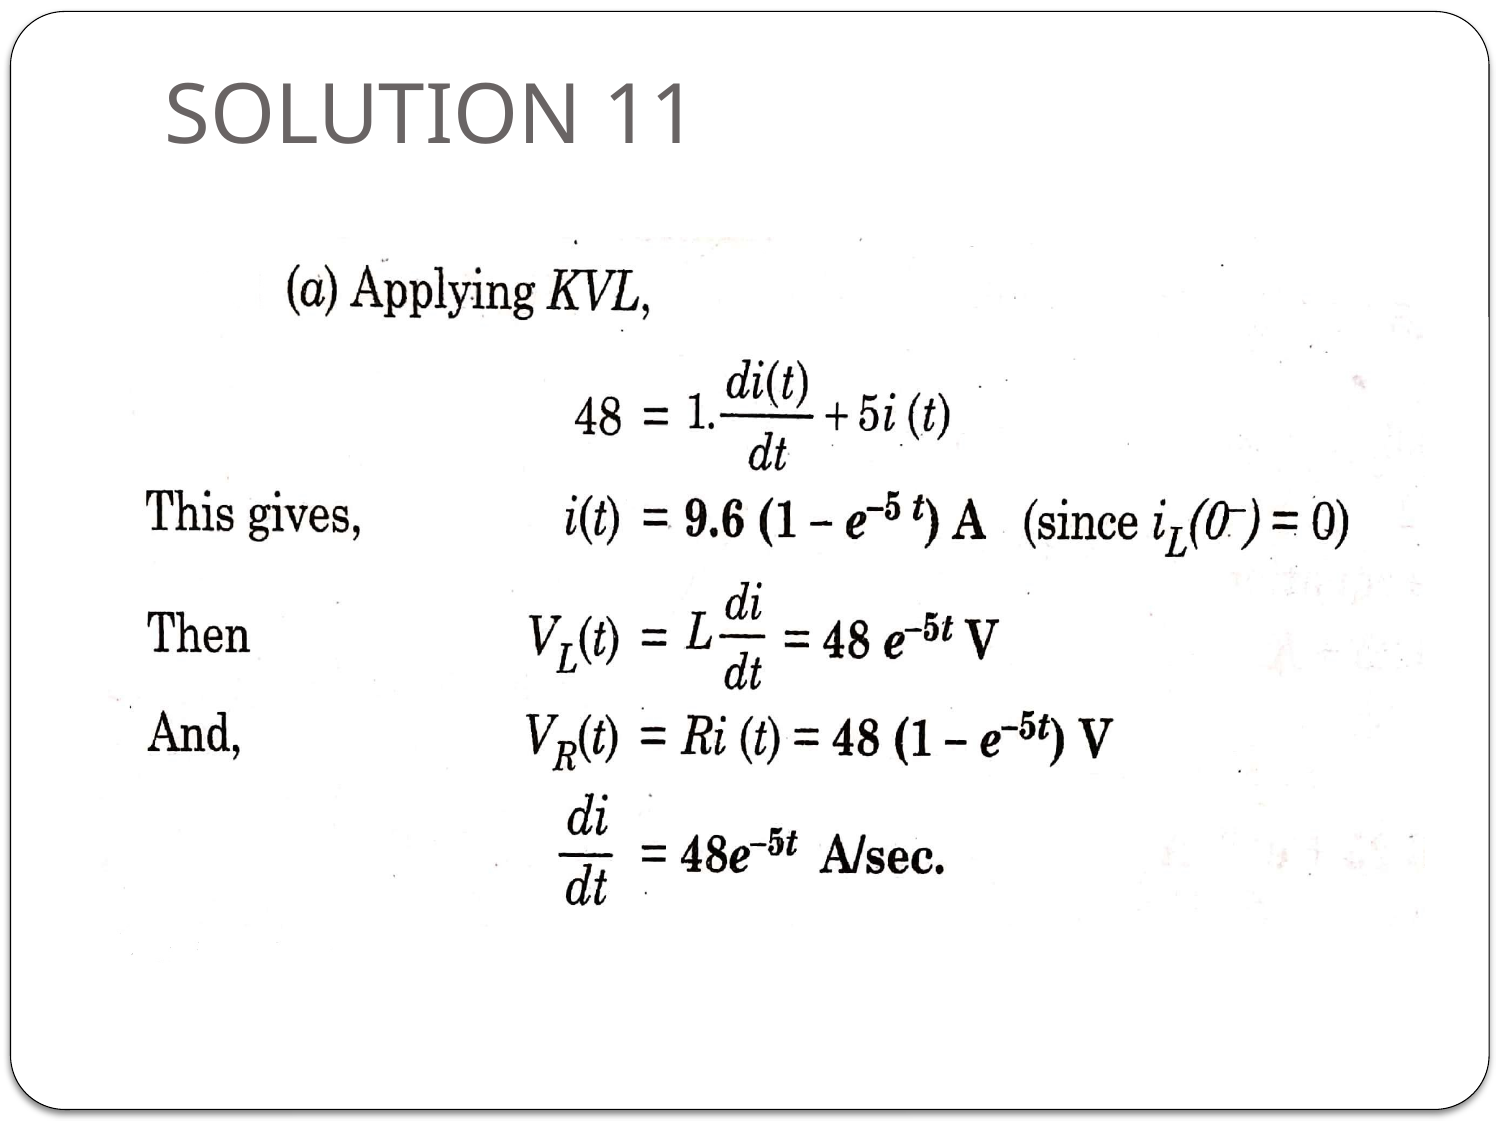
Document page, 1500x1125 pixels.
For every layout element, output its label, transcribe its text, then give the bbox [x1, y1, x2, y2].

title SOLUTION 11 [150, 45, 1425, 175]
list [99, 237, 1426, 976]
